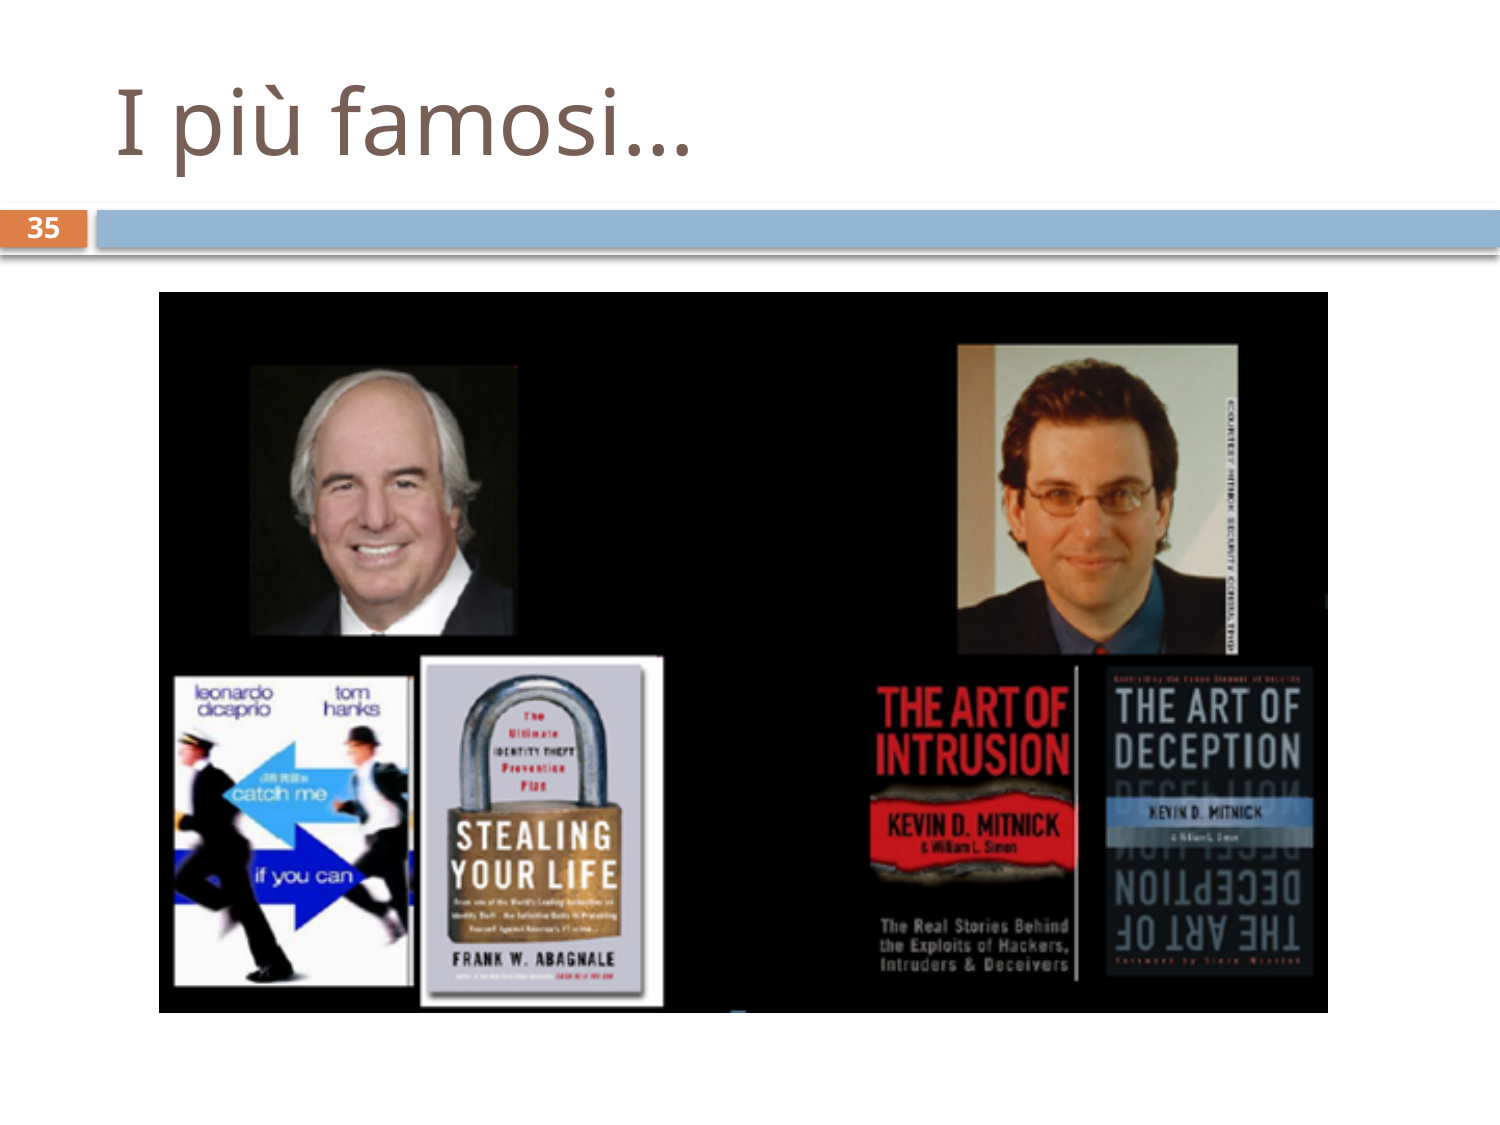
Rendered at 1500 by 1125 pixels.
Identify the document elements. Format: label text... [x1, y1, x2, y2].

picture [159, 292, 1328, 1013]
title I più famosi… [100, 37, 1438, 200]
slide_number 35 [0, 208, 88, 249]
